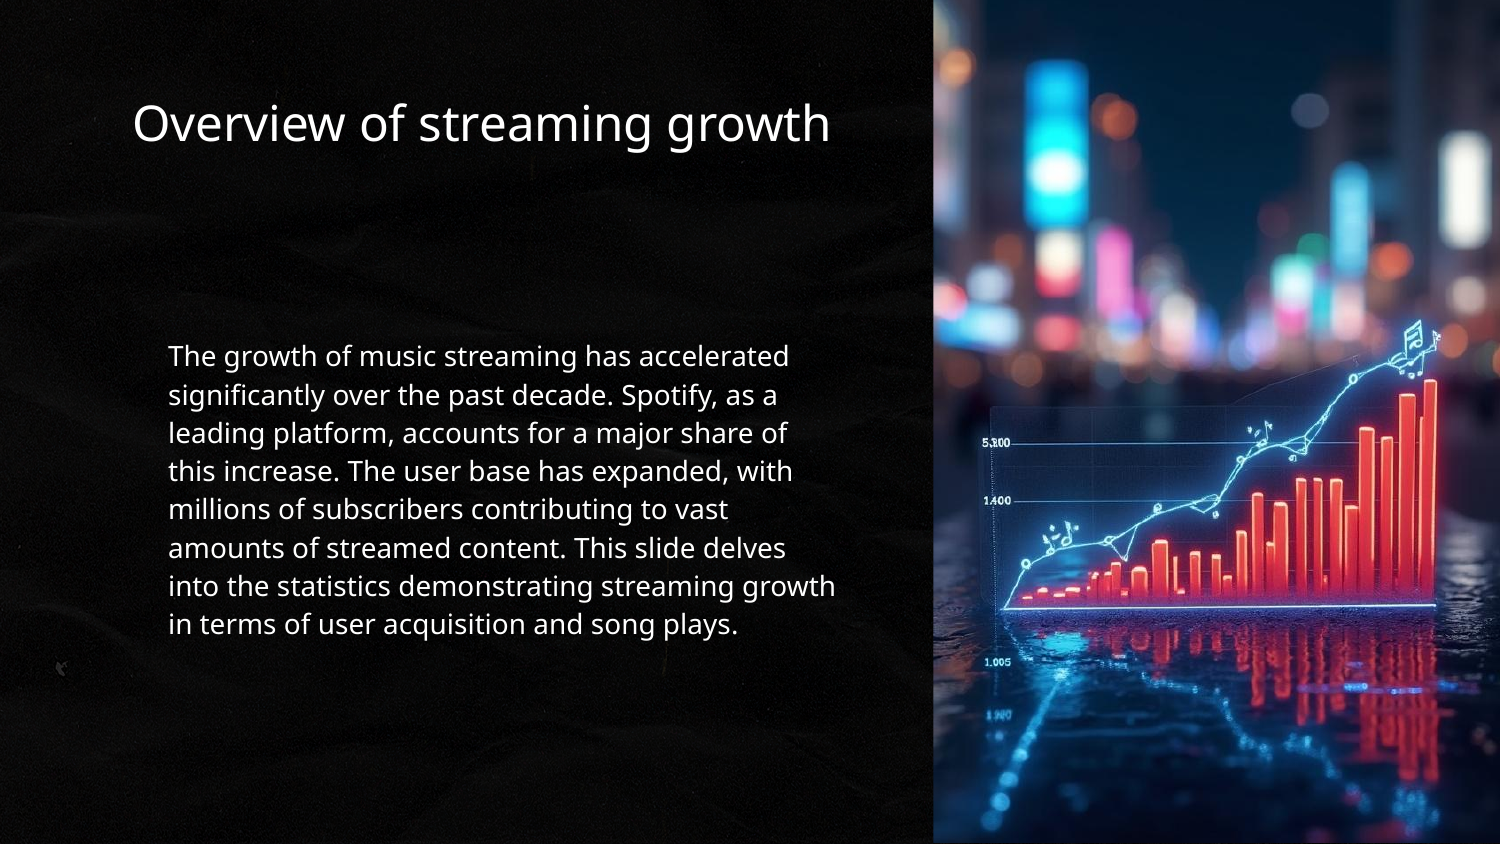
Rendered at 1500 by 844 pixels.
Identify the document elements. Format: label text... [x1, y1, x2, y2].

list The growth of music streaming has accelerated significantly over the past decade. Spotify, as a leading platform, accounts for a major share of this increase. The user base has expanded, with millions of subscribers contributing to vast amounts of streamed content. This slide delves into the statistics demonstrating streaming growth in terms of user acquisition and song plays. [117, 321, 857, 686]
picture [0, 0, 1500, 844]
title Overview of streaming growth [117, 73, 857, 239]
